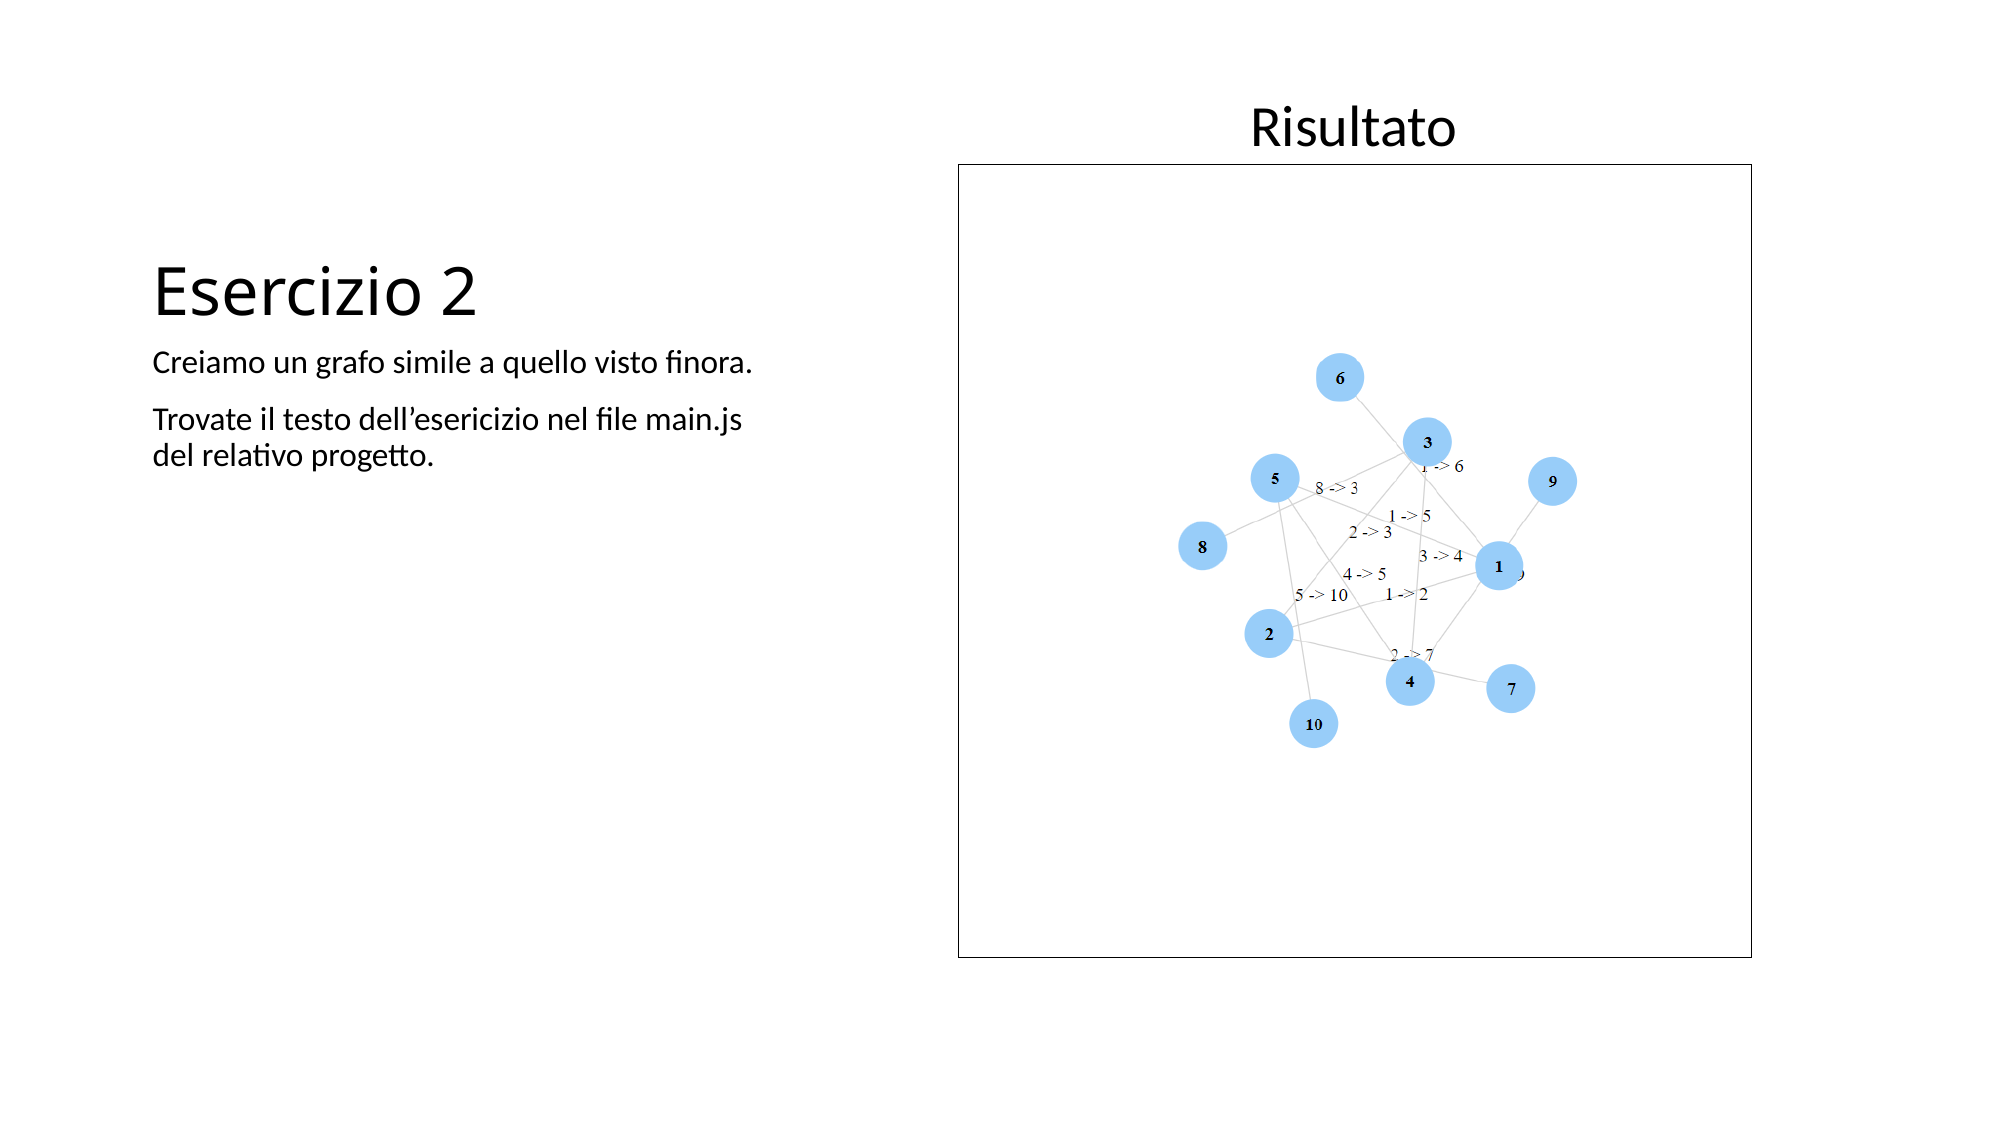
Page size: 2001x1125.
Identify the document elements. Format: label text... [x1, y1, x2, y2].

text_box Risultato [955, 38, 1752, 167]
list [956, 161, 1757, 962]
title Esercizio 2 [137, 75, 783, 337]
list Creiamo un grafo simile a quello visto finora. Trovate il testo dell’esericizio nel file main.js del relativo progetto. [137, 337, 783, 963]
